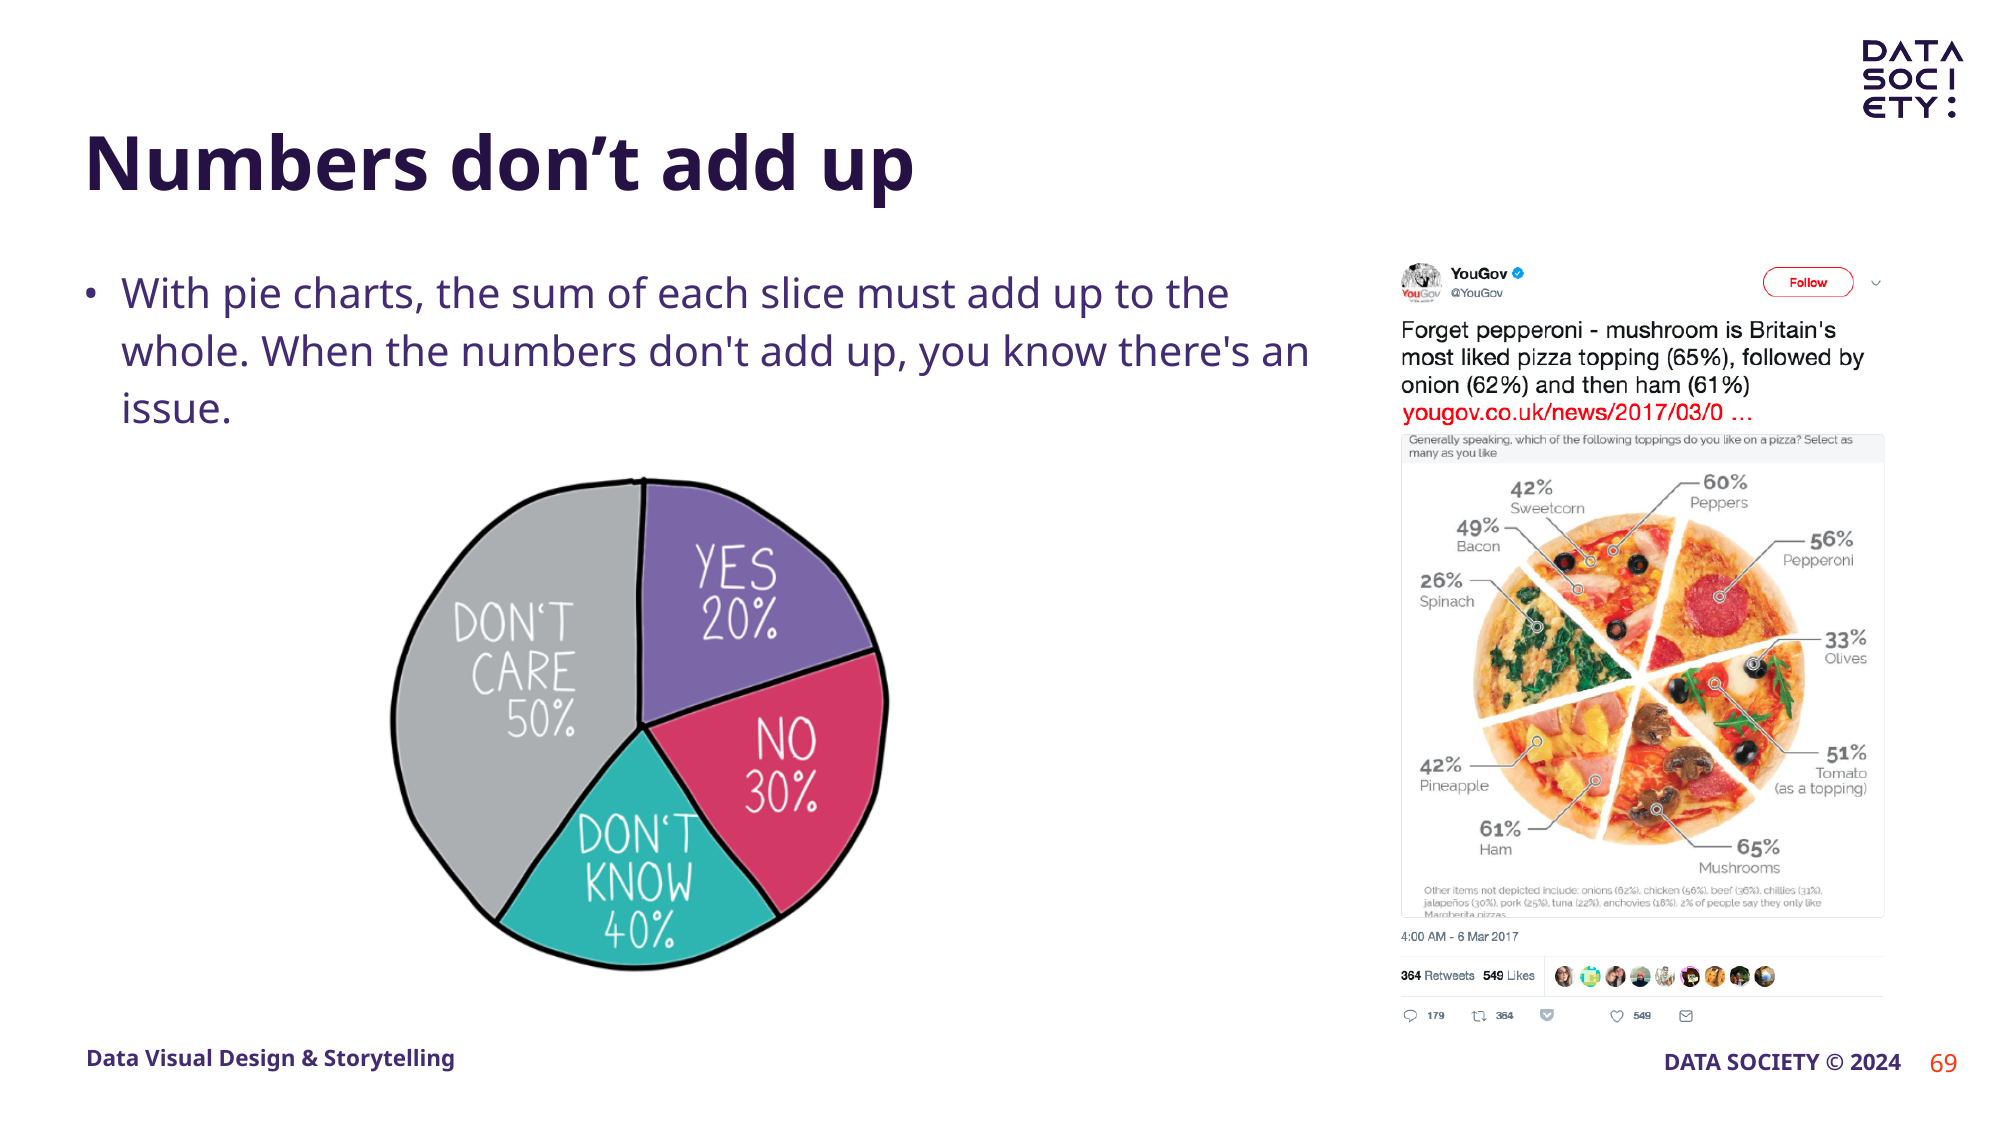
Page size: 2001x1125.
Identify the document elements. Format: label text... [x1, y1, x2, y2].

title Numbers don’t add up [68, 87, 1932, 213]
picture [322, 451, 993, 1000]
picture [1372, 247, 1909, 1043]
list With pie charts, the sum of each slice must add up to the whole. When the numbers don't add up, you know there's an issue. [68, 252, 1367, 1000]
picture [1863, 40, 1964, 118]
slide_number 69 [1853, 1033, 1974, 1097]
